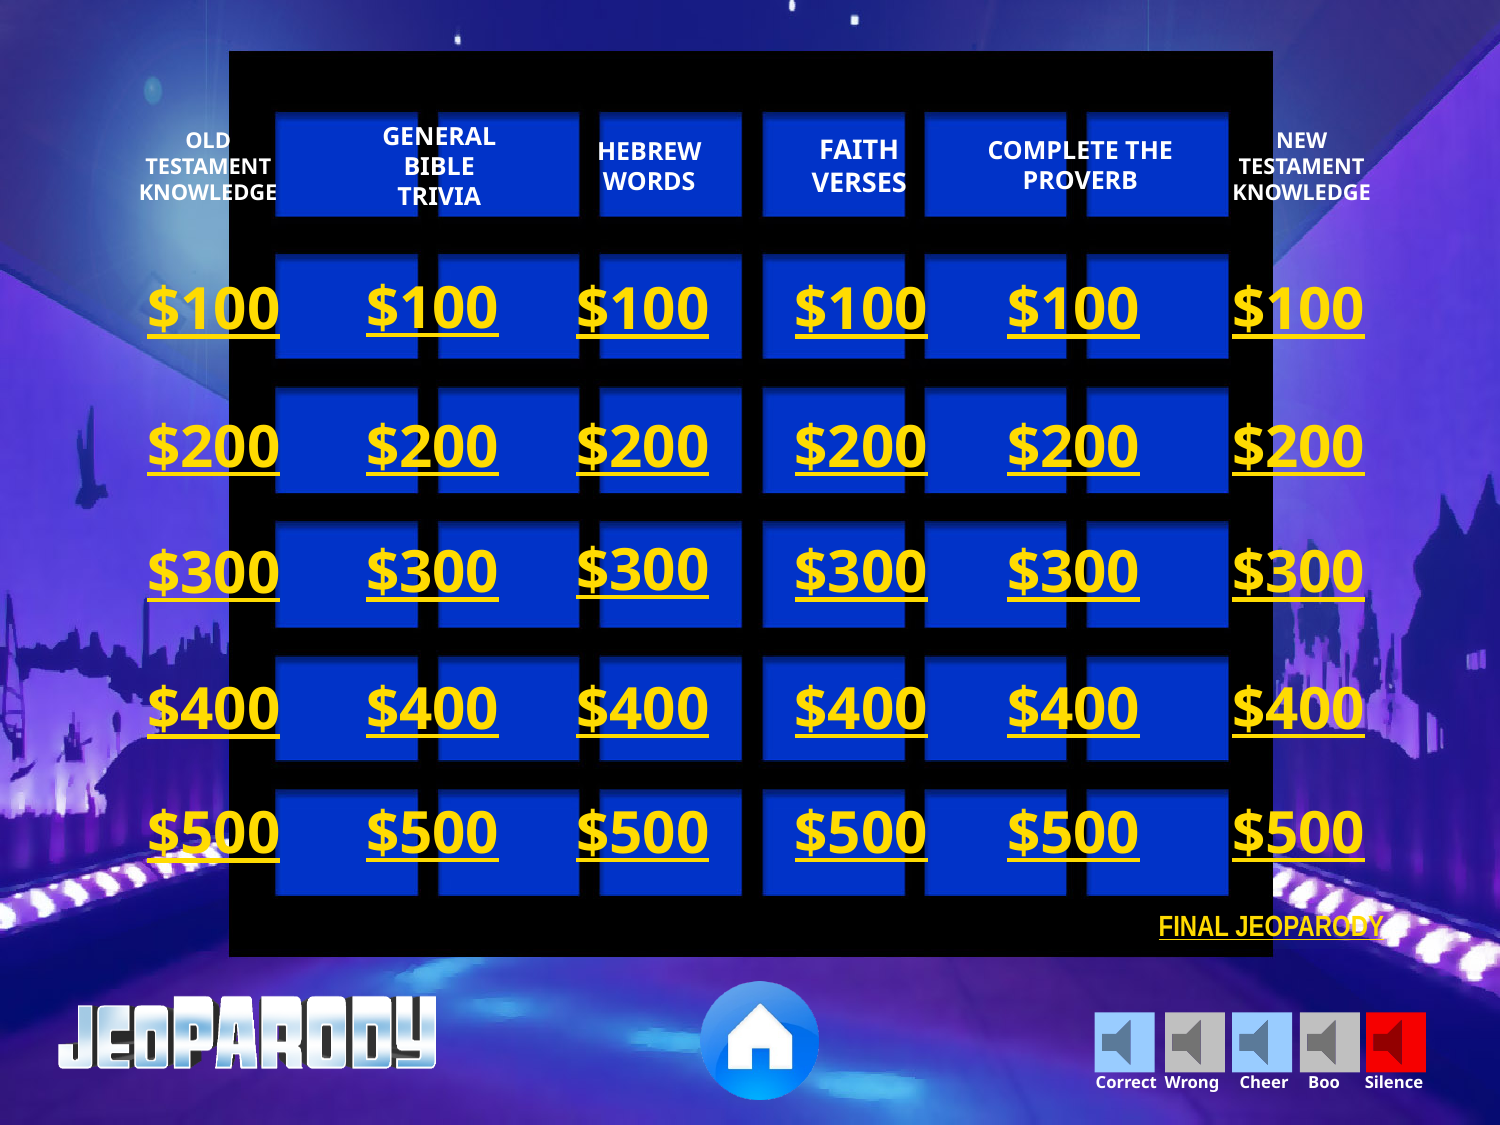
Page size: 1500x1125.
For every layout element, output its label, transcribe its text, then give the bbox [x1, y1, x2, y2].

text_box $200 [975, 401, 1173, 496]
text_box $300 [1200, 527, 1398, 621]
text_box $200 [115, 401, 313, 496]
text_box COMPLETE THE PROVERB [969, 127, 1192, 203]
text_box $300 [115, 527, 313, 622]
text_box $300 [544, 524, 742, 619]
text_box OLD TESTAMENT KNOWLEDGE [112, 118, 304, 213]
text_box $200 [544, 401, 742, 496]
text_box $100 [544, 263, 742, 358]
text_box $400 [115, 664, 313, 758]
text_box $100 [762, 263, 960, 358]
text_box $300 [762, 527, 960, 621]
text_box $100 [115, 263, 313, 358]
text_box $400 [333, 663, 532, 758]
text_box $300 [333, 527, 532, 621]
text_box NEW TESTAMENT KNOWLEDGE [1205, 118, 1398, 213]
text_box FINAL JEOPARODY [1143, 900, 1400, 951]
text_box $500 [544, 787, 742, 882]
picture [0, 0, 1500, 1125]
text_box $500 [115, 787, 313, 882]
text_box $100 [975, 263, 1173, 358]
text_box $400 [1200, 663, 1398, 758]
text_box $500 [975, 787, 1173, 882]
text_box $100 [1200, 263, 1398, 358]
text_box $400 [544, 663, 742, 758]
text_box $200 [762, 401, 960, 496]
text_box $400 [975, 663, 1173, 758]
text_box $200 [333, 401, 532, 496]
text_box GENERAL BIBLE TRIVIA [343, 113, 535, 218]
text_box $500 [1200, 787, 1398, 882]
text_box HEBREW WORDS [553, 128, 745, 203]
text_box $400 [762, 663, 960, 758]
text_box $100 [333, 262, 532, 357]
text_box $200 [1200, 401, 1398, 496]
text_box $500 [333, 787, 532, 882]
text_box FAITH VERSES [763, 125, 955, 206]
text_box $500 [762, 787, 960, 882]
text_box $300 [975, 527, 1173, 621]
